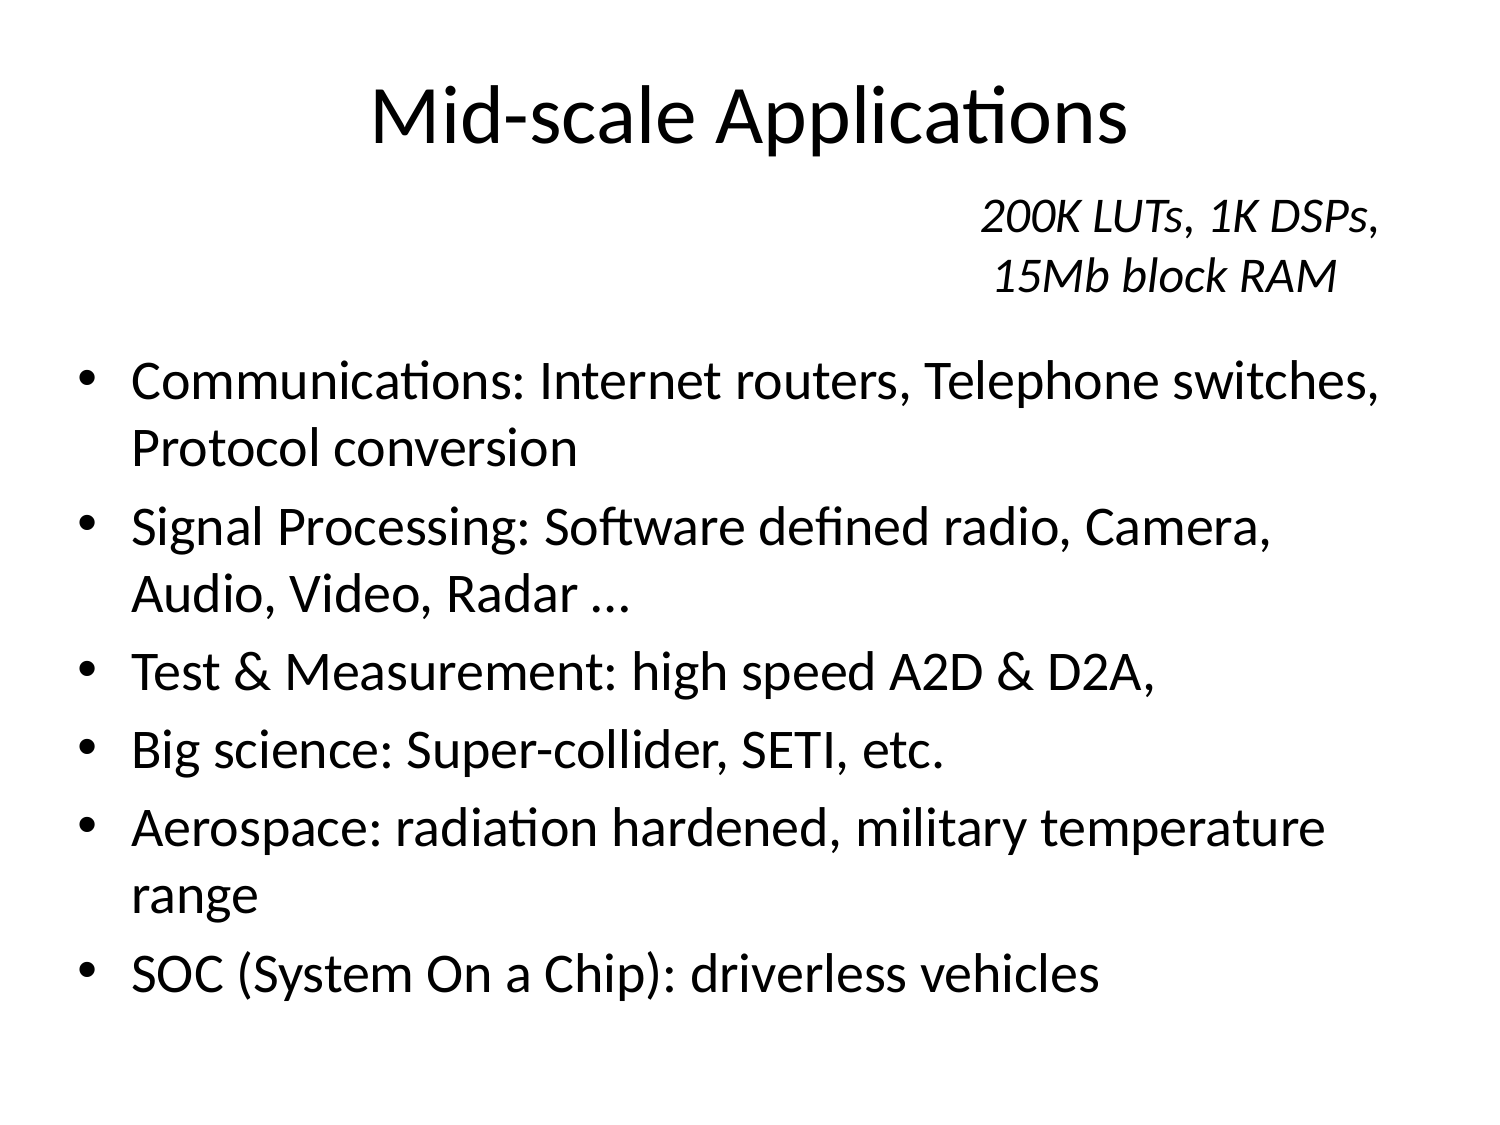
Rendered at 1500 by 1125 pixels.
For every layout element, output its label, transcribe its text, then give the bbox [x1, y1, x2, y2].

text_box 200K LUTs, 1K DSPs, 15Mb block RAM [964, 174, 1396, 310]
title Mid-scale Applications [75, 45, 1425, 175]
list Communications: Internet routers, Telephone switches, Protocol conversion Signal Processing: Software defined radio, Camera, Audio, Video, Radar … Test & Measurement: high speed A2D & D2A, Big science: Super-collider, SETI, etc. Aerospace: radiation hardened, military temperature range SOC (System On a Chip): driverless vehicles [62, 336, 1413, 1012]
